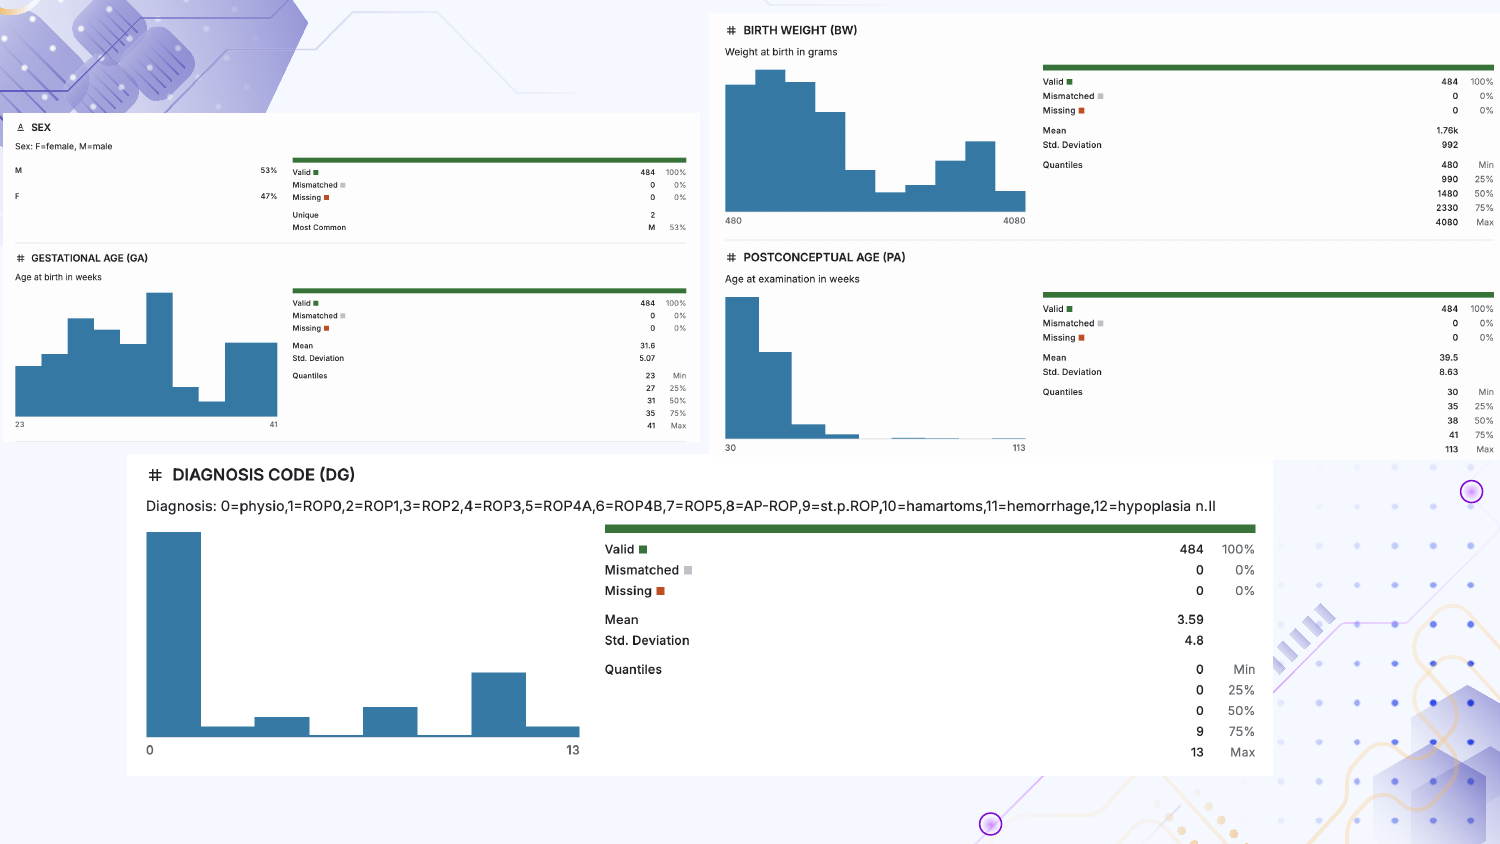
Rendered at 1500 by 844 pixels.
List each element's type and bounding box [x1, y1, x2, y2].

text_box [755, 469, 1500, 844]
picture [127, 13, 1500, 776]
text_box [0, 446, 704, 556]
picture [2, 113, 701, 442]
text_box [0, 0, 886, 114]
text_box [1460, 480, 1483, 503]
